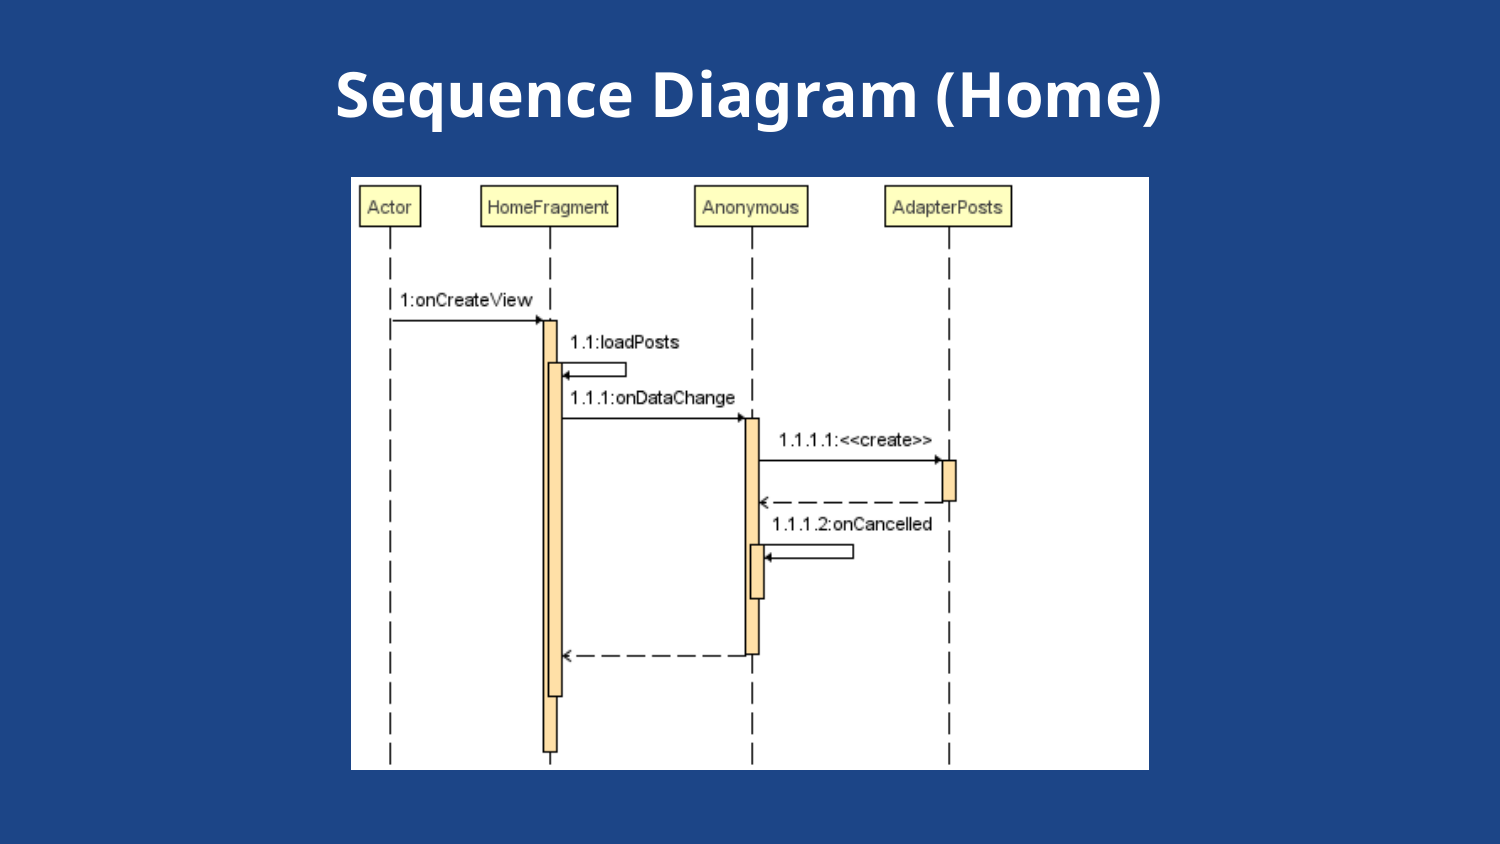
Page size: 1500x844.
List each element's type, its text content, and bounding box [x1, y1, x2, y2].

text_box Sequence Diagram (Home) [266, 51, 1234, 145]
picture [350, 177, 1150, 770]
